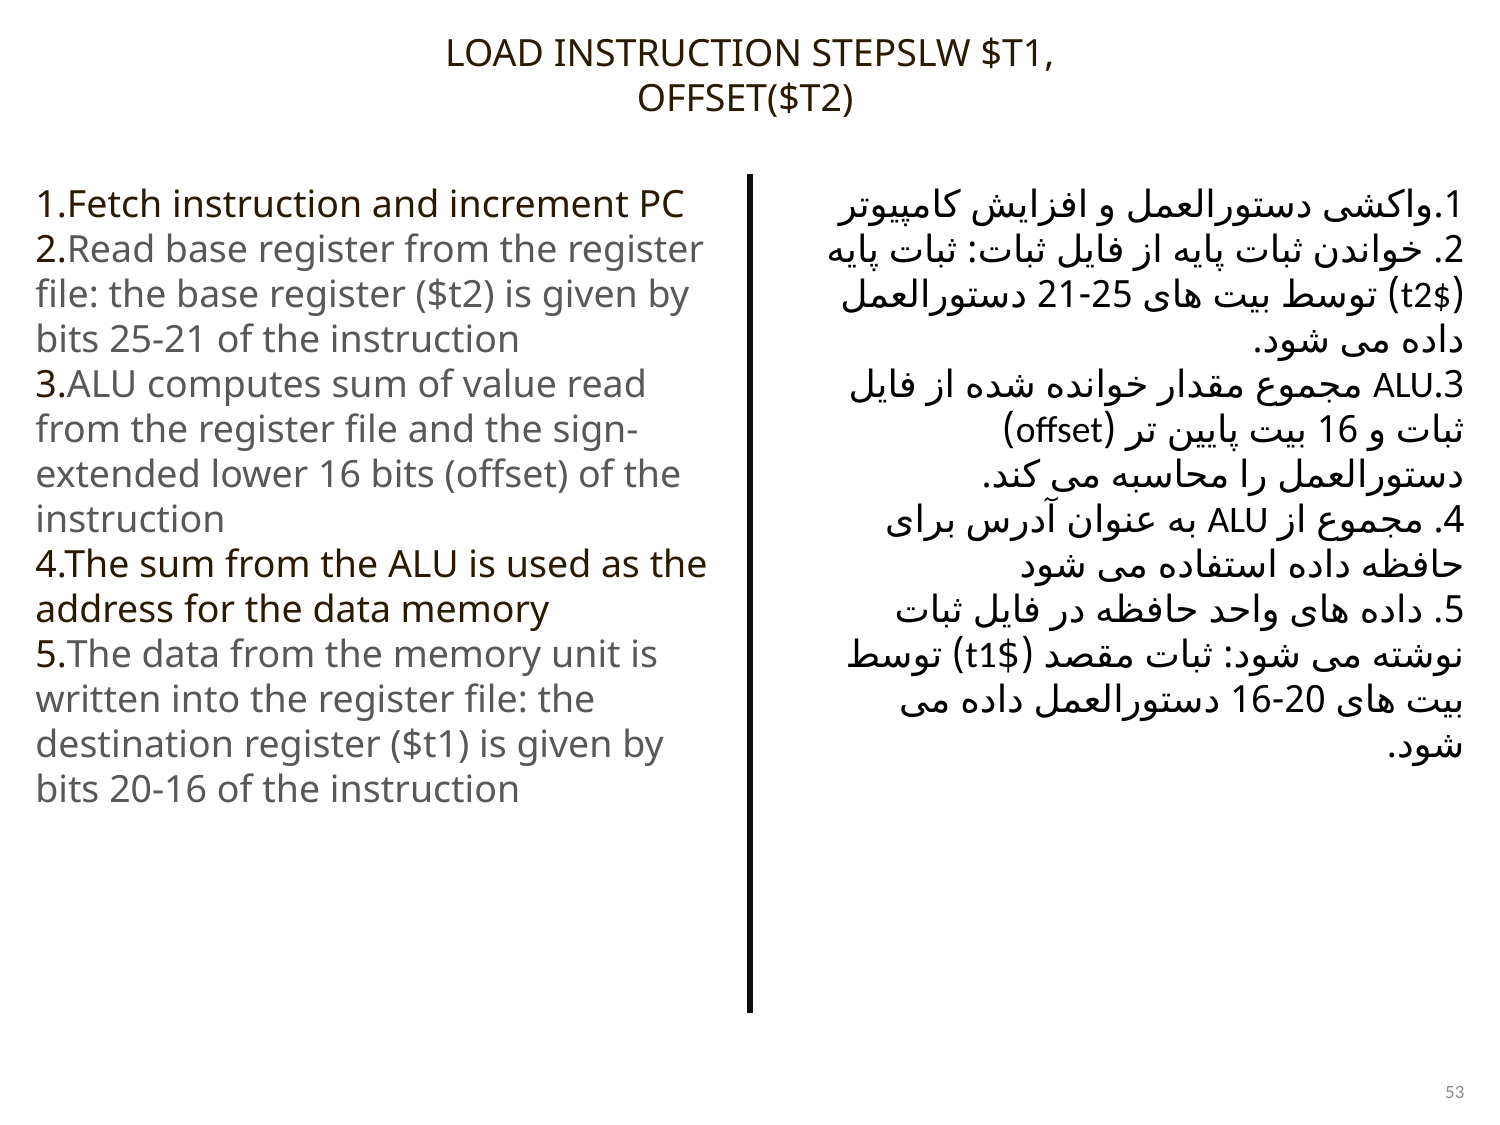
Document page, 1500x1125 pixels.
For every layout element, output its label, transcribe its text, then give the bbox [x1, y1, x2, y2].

text_box 1.Fetch instruction and increment PC 2.Read base register from the register file: the base register ($t2) is given by bits 25-21 of the instruction 3.ALU computes sum of value read from the register file and the sign-extended lower 16 bits (offset) of the instruction 4.The sum from the ALU is used as the address for the data memory 5.The data from the memory unit is written into the register file: the destination register ($t1) is given by bits 20-16 of the instruction [20, 172, 727, 818]
text_box LOAD INSTRUCTION STEPSLW $T1, OFFSET($T2) [374, 21, 1125, 126]
text_box 1.واکشی دستورالعمل و افزایش کامپیوتر 2. خواندن ثبات پایه از فایل ثبات: ثبات پایه (t2$) توسط بیت های 25-21 دستورالعمل داده می شود. 3.ALU مجموع مقدار خوانده شده از فایل ثبات و 16 بیت پایین تر (offset) دستورالعمل را محاسبه می کند. 4. مجموع از ALU به عنوان آدرس برای حافظه داده استفاده می شود 5. داده های واحد حافظه در فایل ثبات نوشته می شود: ثبات مقصد ($t1) توسط بیت های 20-16 دستورالعمل داده می شود. [797, 172, 1480, 773]
